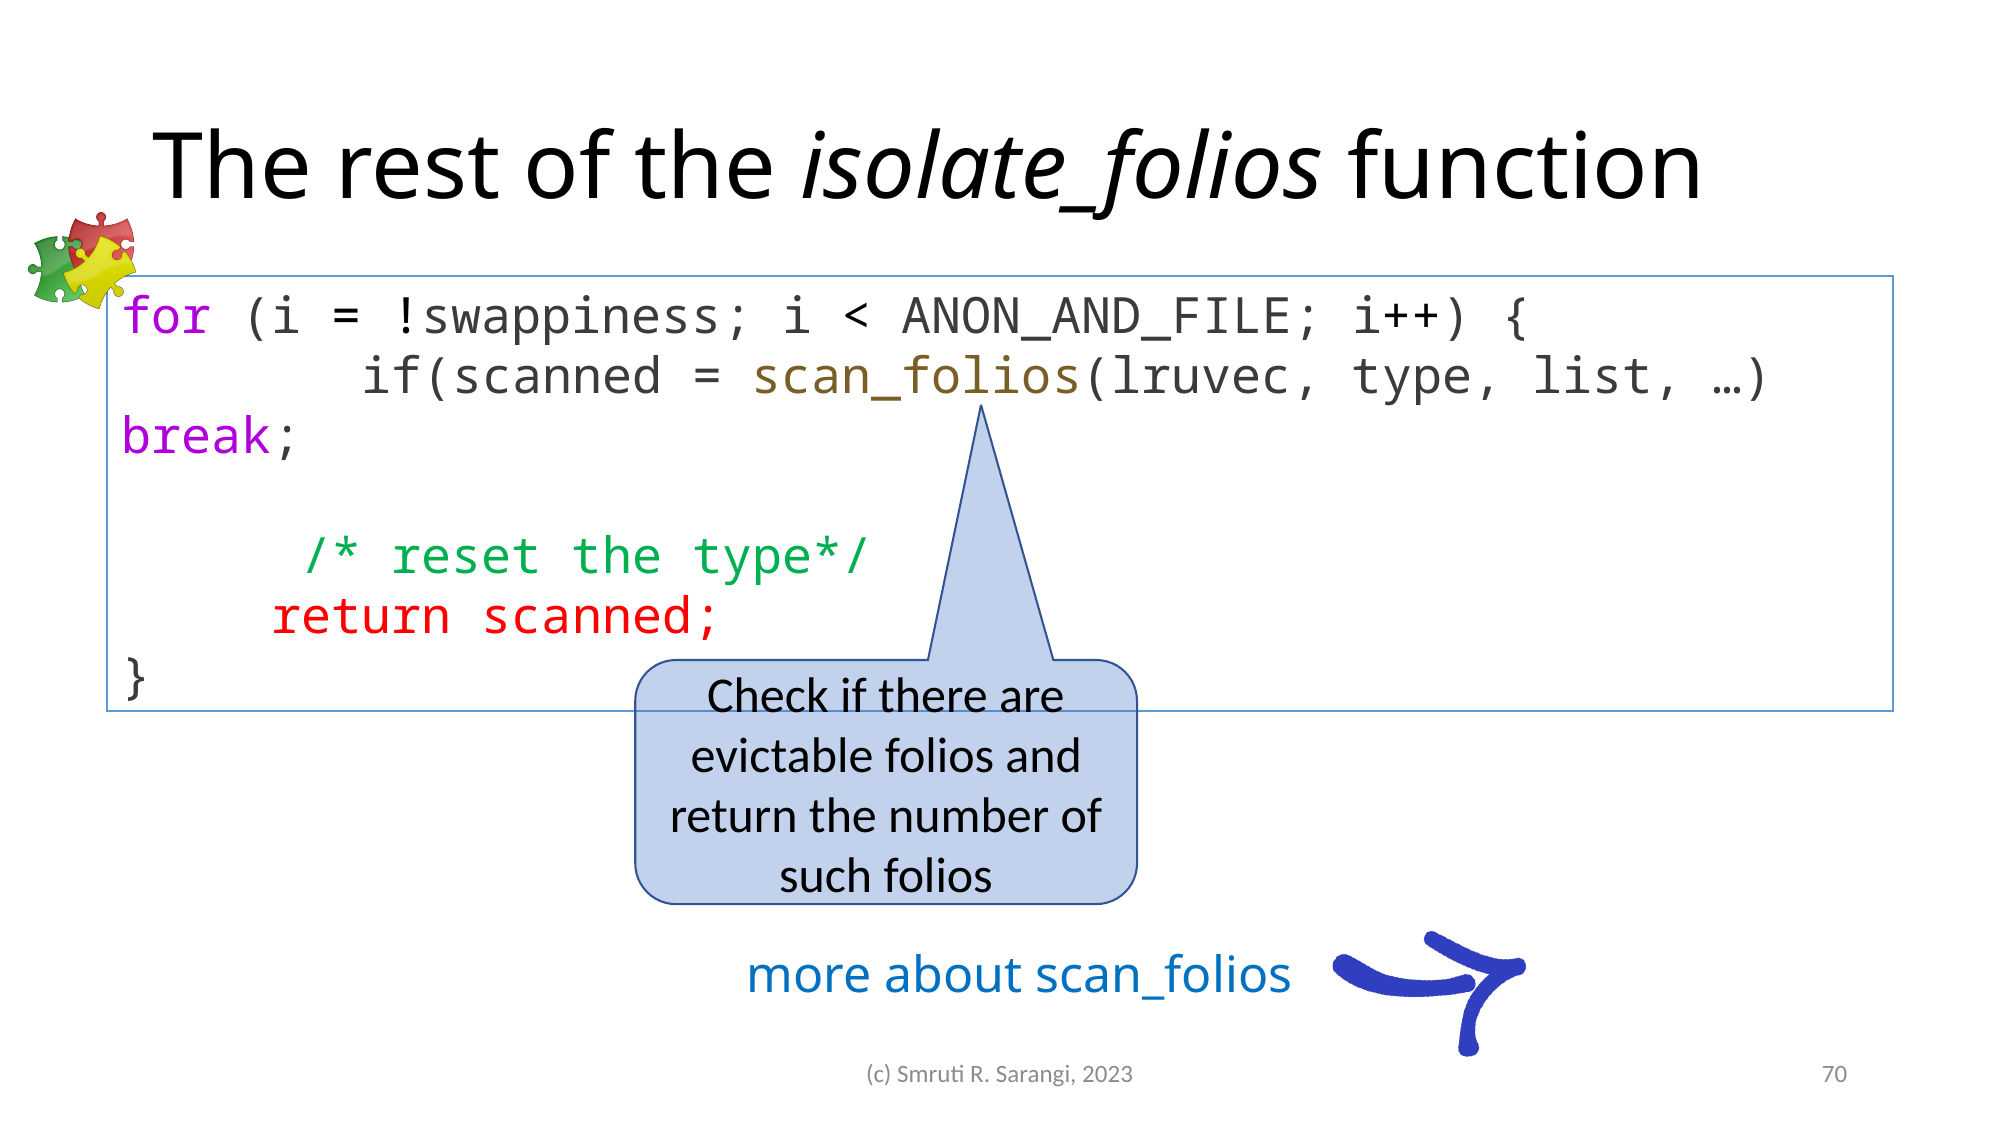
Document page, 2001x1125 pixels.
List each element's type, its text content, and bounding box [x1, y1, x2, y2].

text_box more about scan_folios [731, 935, 1308, 1011]
picture [1308, 871, 1556, 1119]
text_box for (i = !swappiness; i < ANON_AND_FILE; i++) { if(scanned = scan_folios(lruvec, type, list, …) break; /* reset the type*/ return scanned; } [106, 275, 1894, 712]
title The rest of the isolate_folios function [137, 59, 1863, 275]
slide_number 70 [1546, 1042, 1863, 1103]
picture [27, 211, 136, 309]
footer (c) Smruti R. Sarangi, 2023 [662, 1042, 1318, 1103]
text_box Check if there are evictable folios and return the number of such folios [634, 404, 1139, 906]
